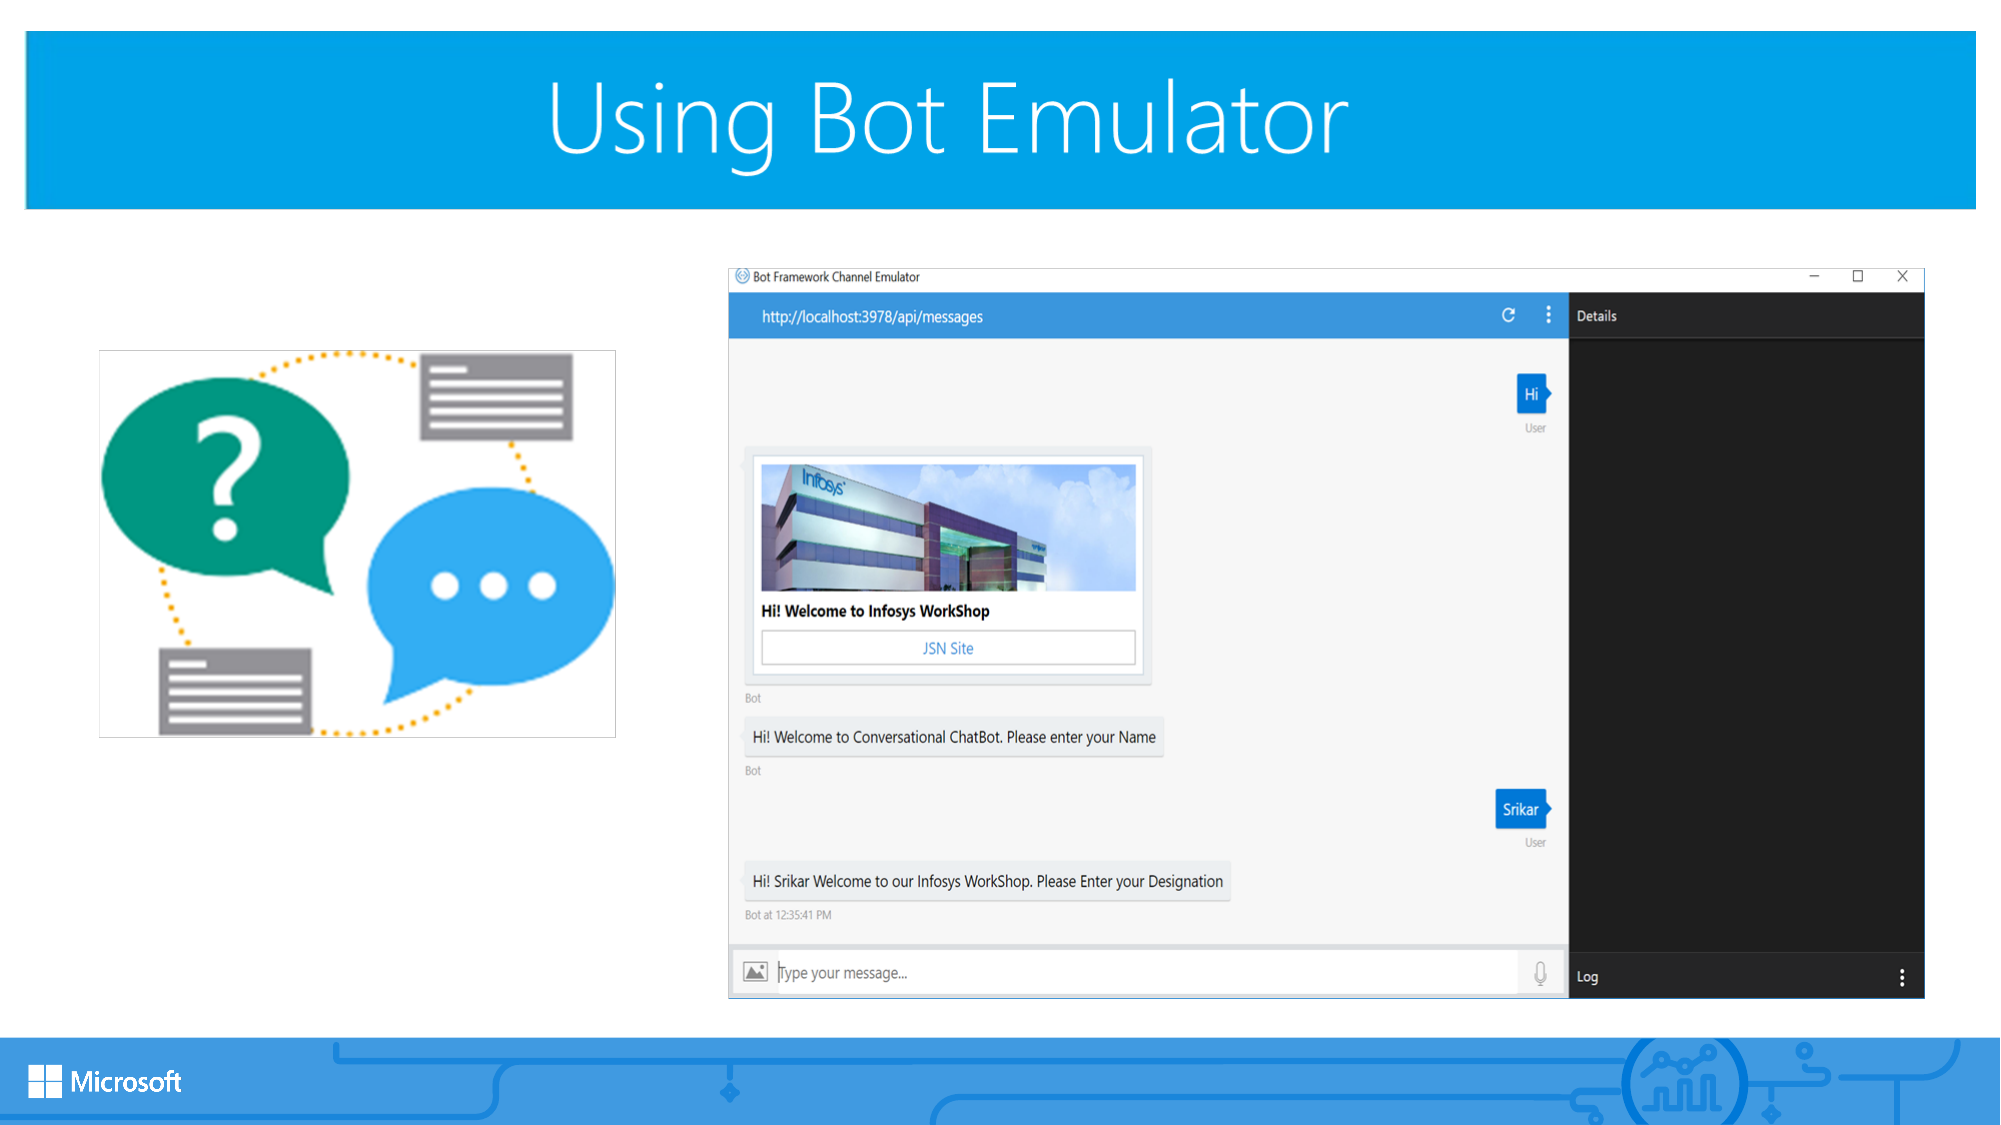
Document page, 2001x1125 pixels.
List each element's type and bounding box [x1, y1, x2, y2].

picture [1114, 103, 1152, 153]
picture [615, 102, 644, 154]
picture [984, 83, 1017, 152]
picture [1169, 79, 1173, 152]
picture [1033, 102, 1099, 152]
picture [1265, 102, 1312, 154]
picture [729, 102, 772, 176]
picture [678, 102, 716, 152]
picture [1187, 102, 1224, 153]
picture [553, 83, 601, 154]
picture [815, 83, 854, 152]
picture [1232, 89, 1258, 153]
picture [865, 102, 911, 153]
picture [918, 89, 944, 153]
picture [657, 103, 661, 152]
picture [1325, 102, 1348, 152]
picture [24, 24, 1976, 999]
